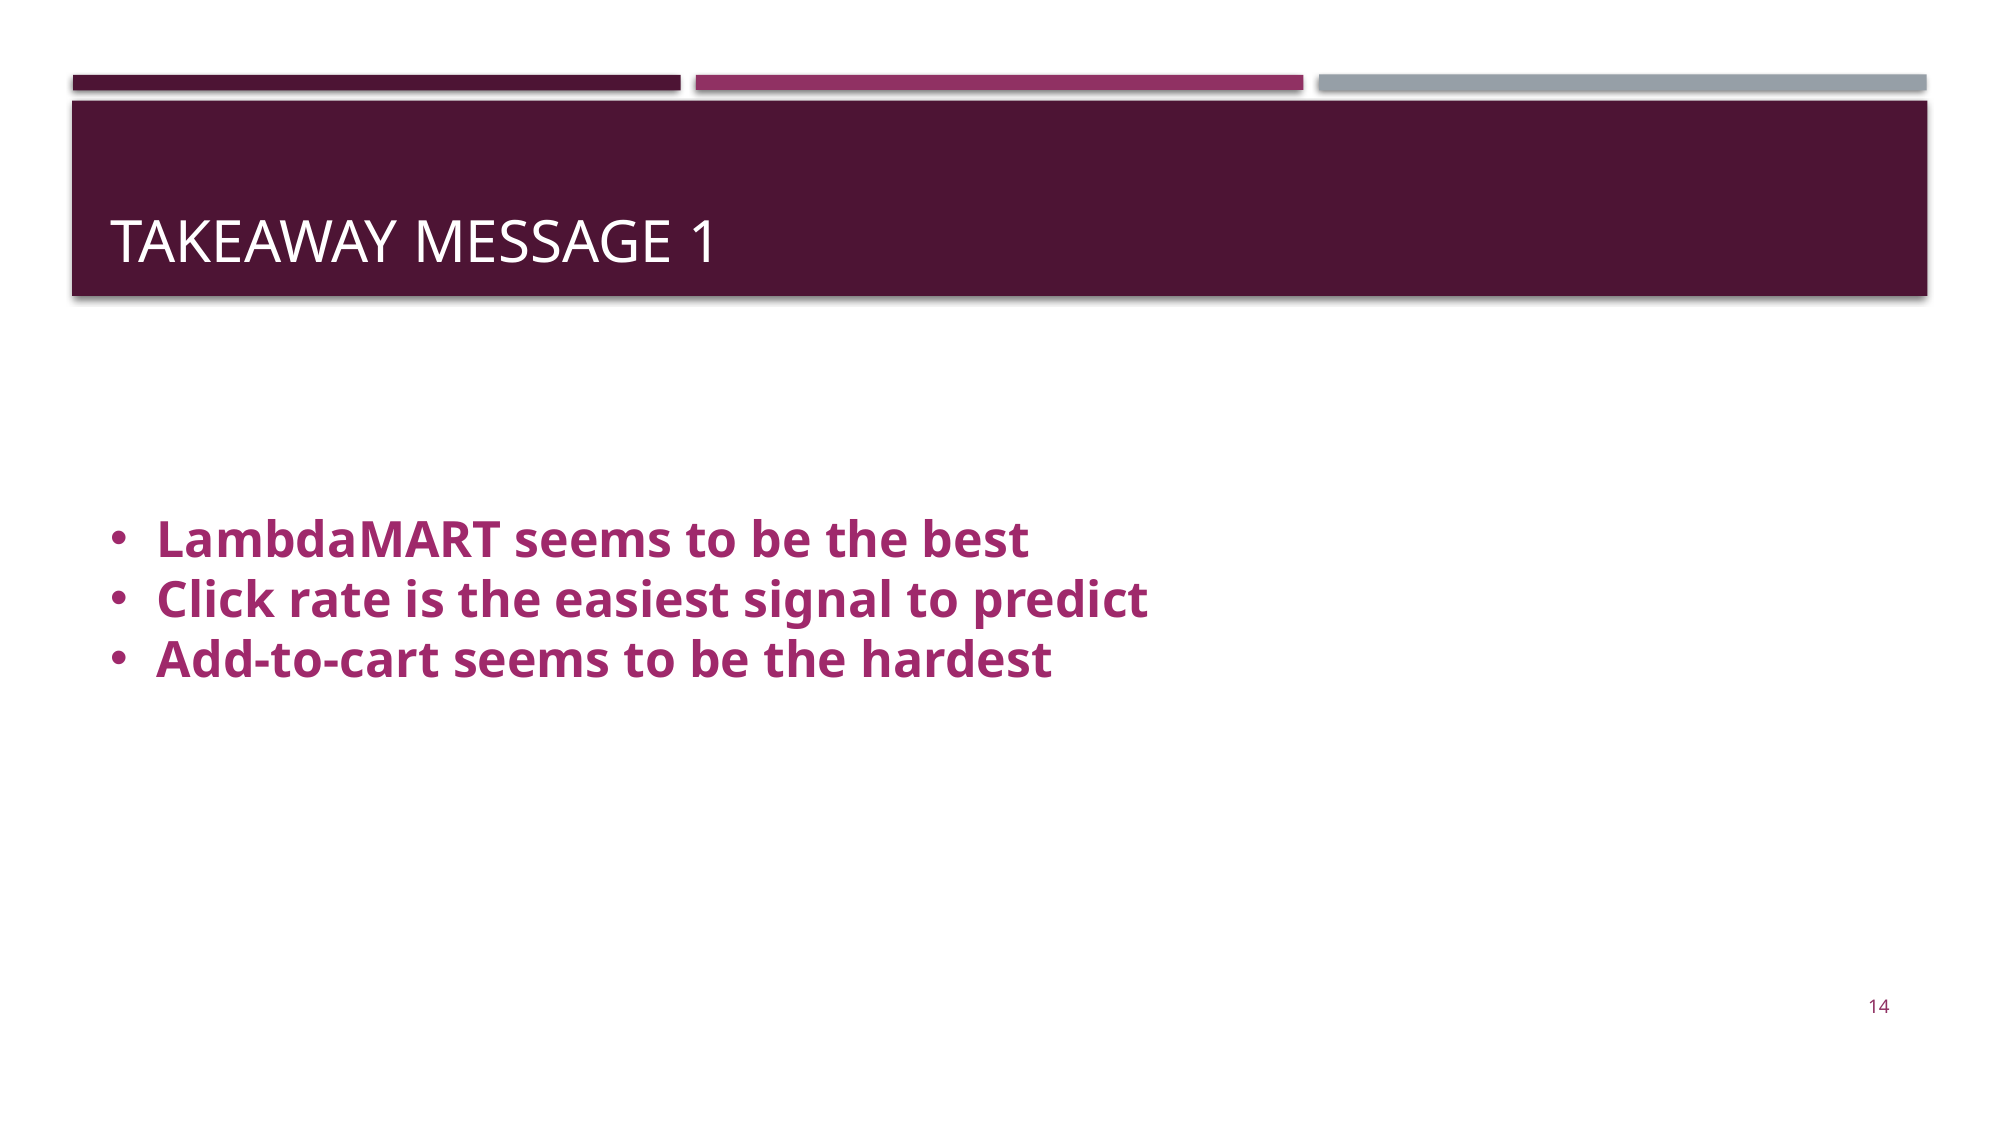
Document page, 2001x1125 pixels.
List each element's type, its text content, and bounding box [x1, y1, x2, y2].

title takeaway message 1 [95, 115, 1905, 282]
slide_number 14 [1732, 977, 1905, 1037]
text_box LambdaMART seems to be the best Click rate is the easiest signal to predict Add-to-cart seems to be the hardest [95, 500, 1931, 695]
